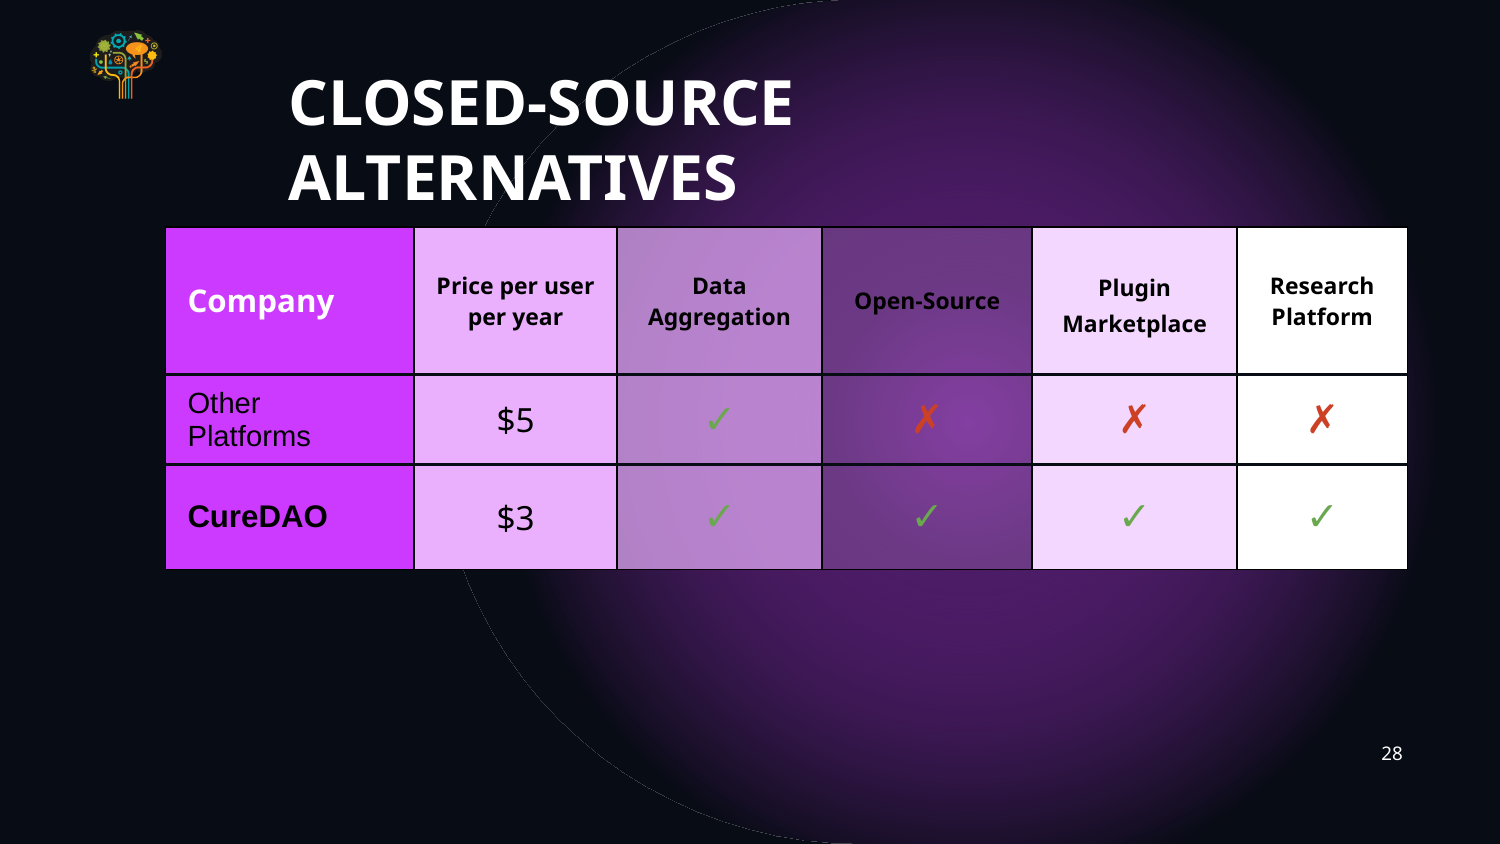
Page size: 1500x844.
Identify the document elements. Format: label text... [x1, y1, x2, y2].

table_cell $5 [415, 376, 616, 463]
table_header Data Aggregation [618, 228, 821, 373]
table_cell ✓ [618, 466, 821, 569]
table_cell ✓ [1238, 466, 1407, 569]
table_cell ✓ [618, 376, 821, 463]
table_cell CureDAO [166, 466, 413, 569]
table_header Company [166, 228, 413, 373]
table_cell ✓ [823, 466, 1031, 569]
slide_number 28 [1370, 731, 1415, 777]
table_header Plugin​ Marketplace [1033, 228, 1236, 373]
text_box [463, 0, 1500, 844]
table_header Price per user per year [415, 228, 616, 373]
picture [85, 22, 166, 104]
table_header Open-Source [823, 228, 1031, 373]
text_box CLOSED-SOURCE ALTERNATIVES​ [273, 47, 1261, 228]
table_cell ✗ [1238, 376, 1407, 463]
table_cell Other Platforms [166, 376, 413, 463]
table_cell ✗ [1033, 376, 1236, 463]
table_header Research Platform [1238, 228, 1407, 373]
table_cell ✗ [823, 376, 1031, 463]
table_cell $3 [415, 466, 616, 569]
table_cell ✓ [1033, 466, 1236, 569]
